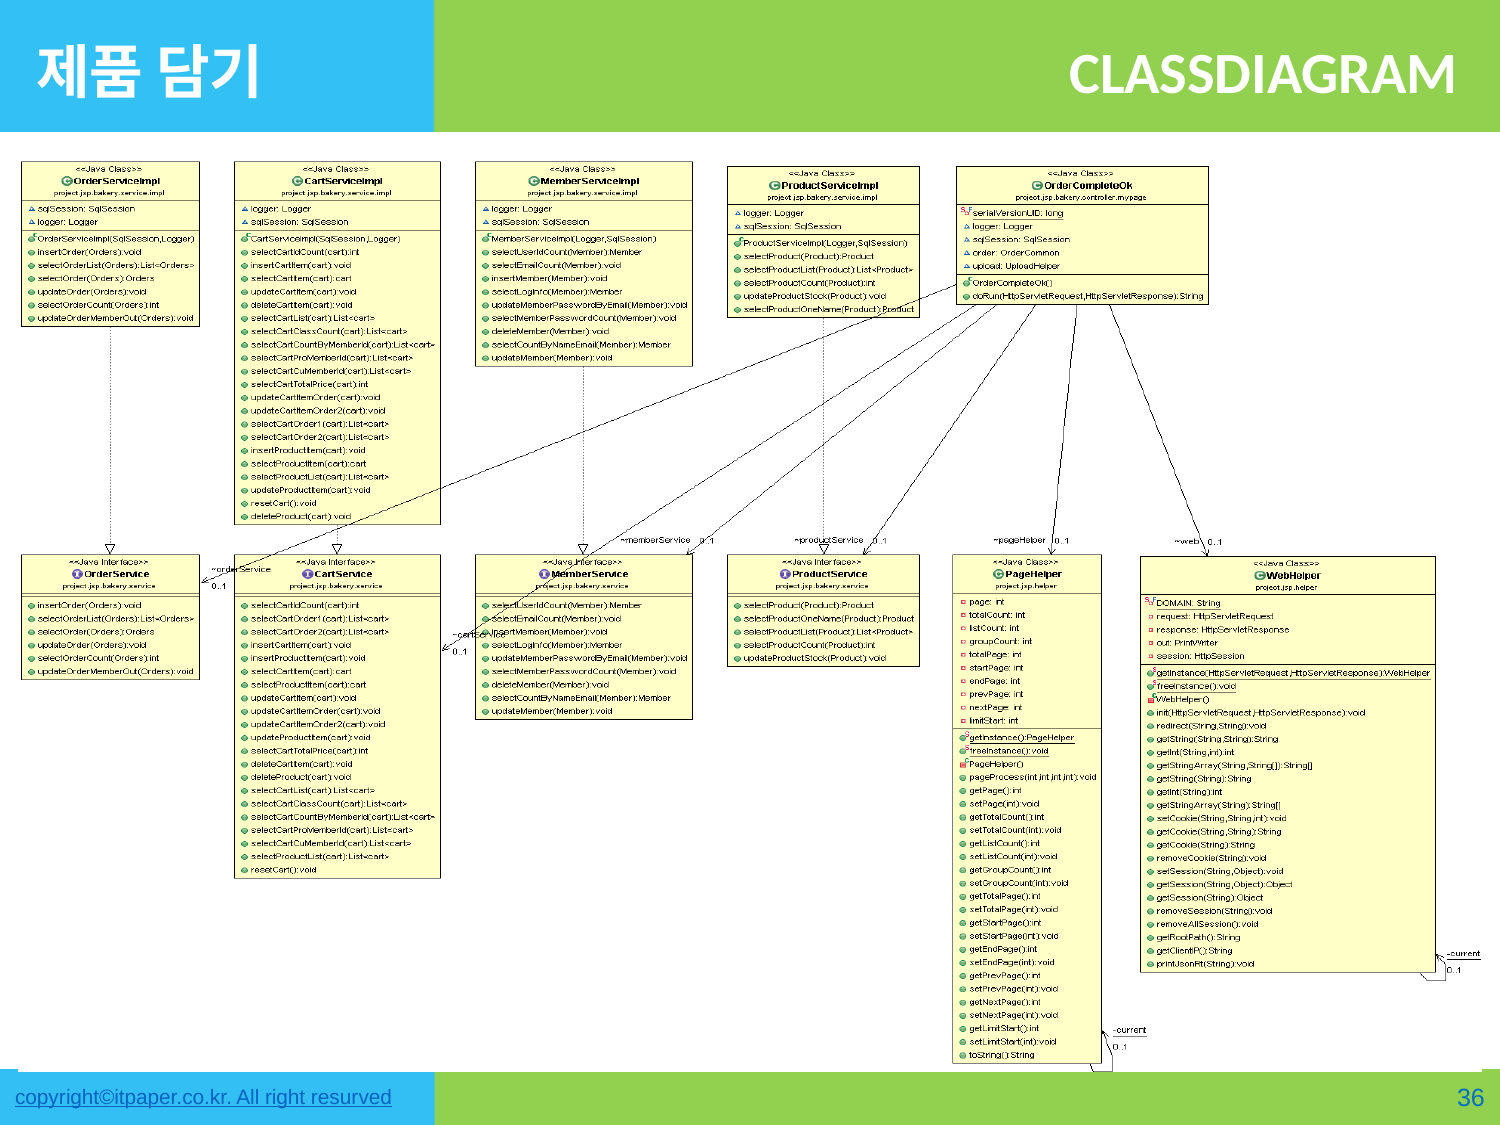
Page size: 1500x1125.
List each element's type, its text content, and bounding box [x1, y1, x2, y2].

title 시스템 구조 [13, 1069, 434, 1081]
picture [0, 0, 1500, 132]
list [18, 158, 1482, 1073]
slide_number 36 [1162, 1072, 1500, 1121]
